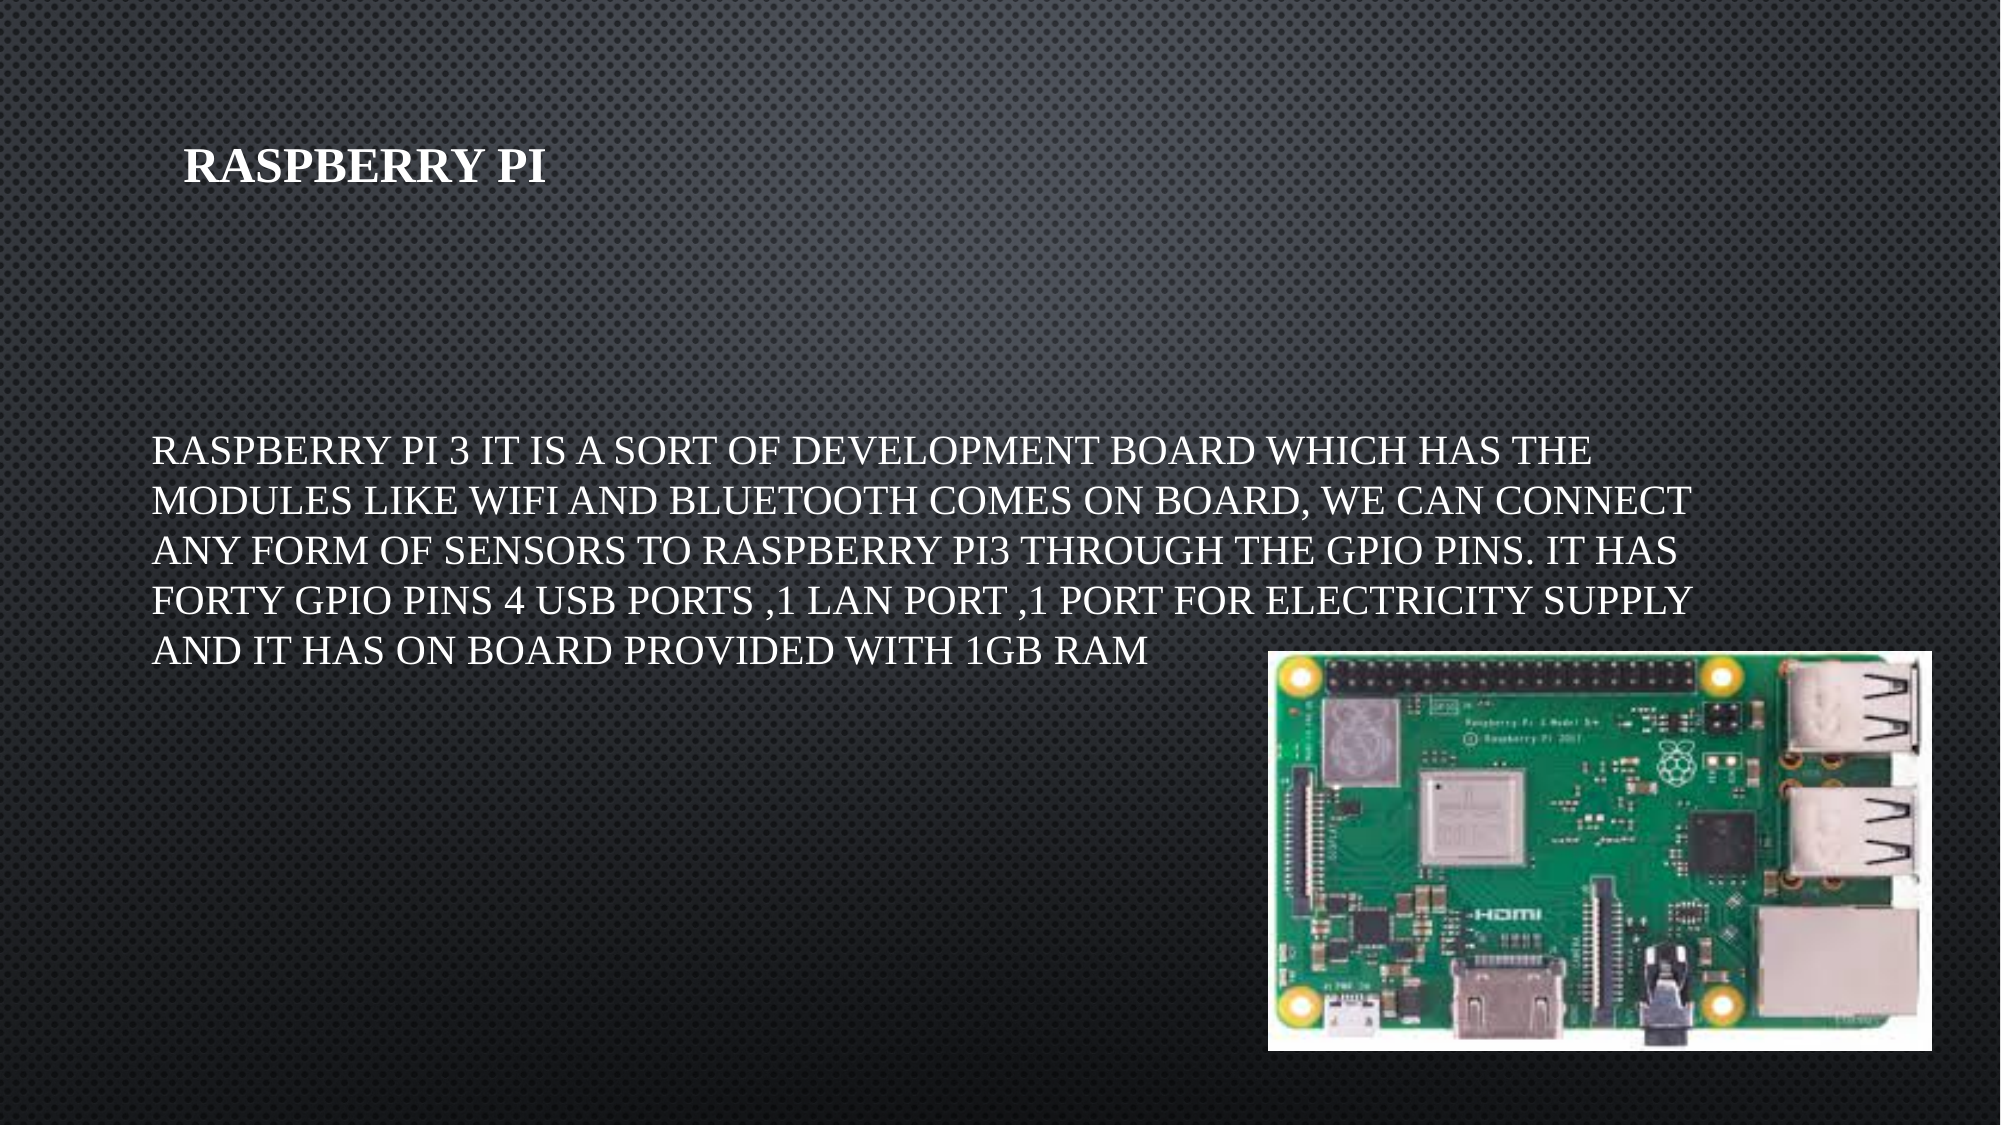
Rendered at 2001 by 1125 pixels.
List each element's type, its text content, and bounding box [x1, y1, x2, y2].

title Raspberry Pi [168, 55, 1794, 271]
picture [1268, 650, 1932, 1052]
list Raspberry PI 3 It is a sort of development board which has the modules like WIFI and Bluetooth comes on board, we can connect any form of sensors to raspberry pi3 through the GPIO pins. it has forty GPIO pins 4 USB ports ,1 LAN port ,1 port for electricity supply and it has on board provided with 1gb RAM [136, 291, 1762, 805]
